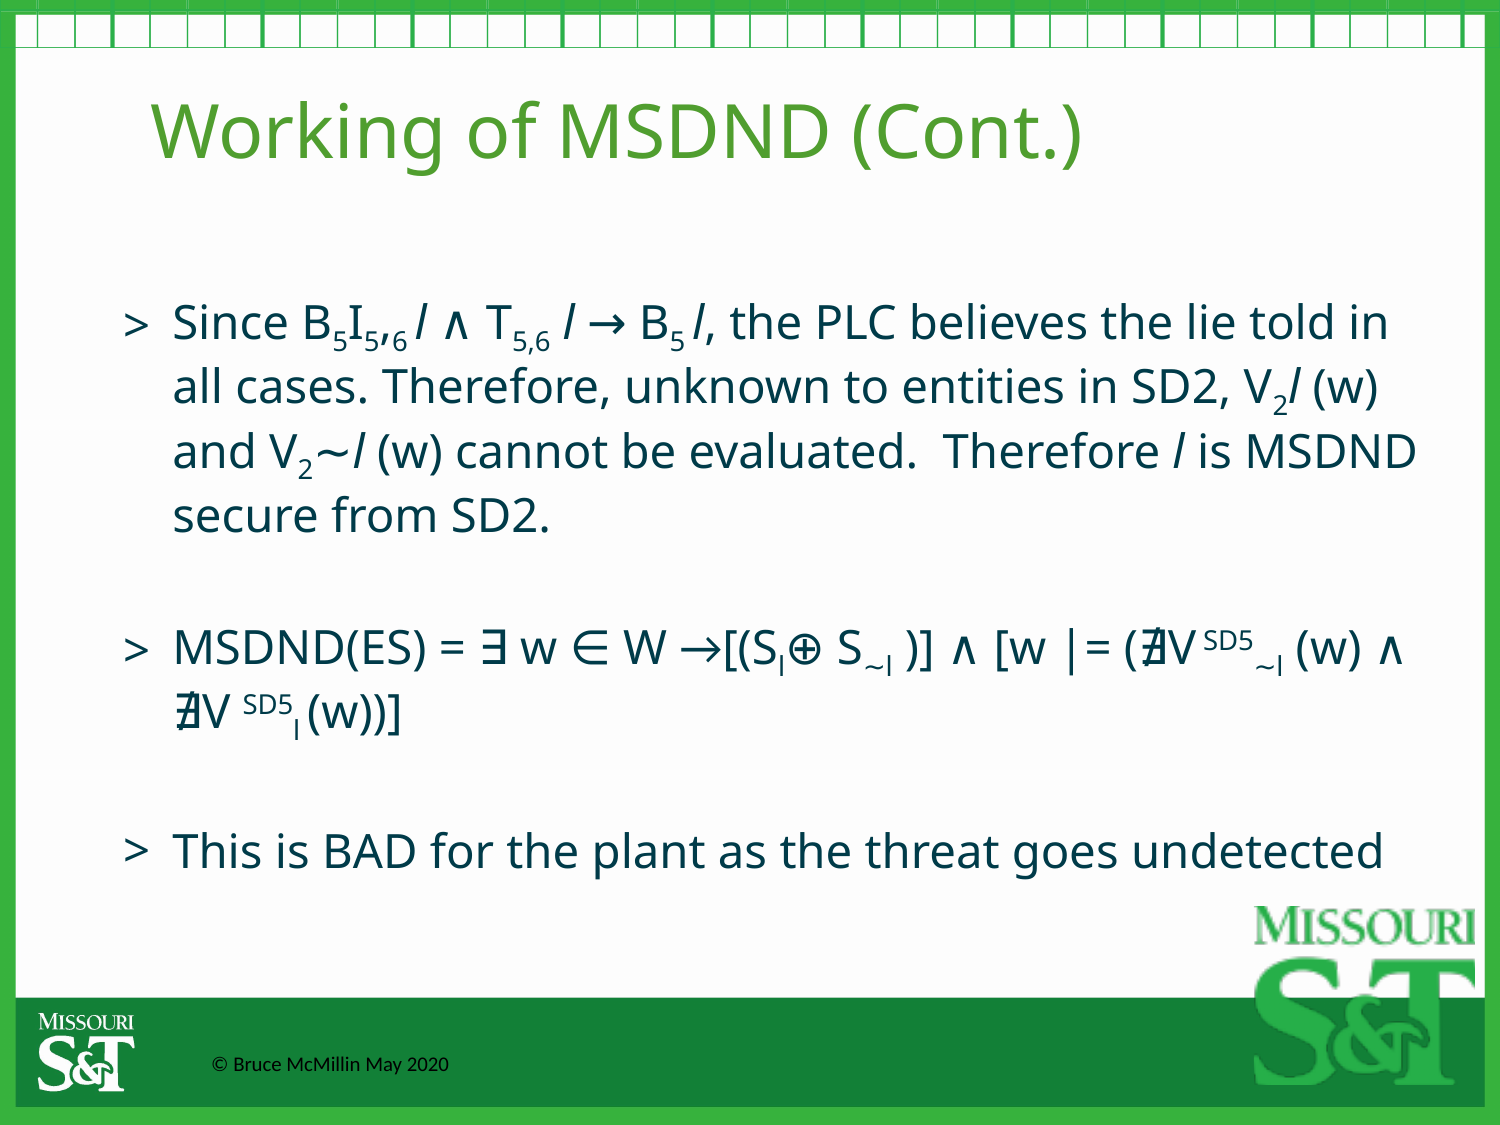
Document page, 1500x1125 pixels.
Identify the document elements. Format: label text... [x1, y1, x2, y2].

list Working of MSDND (Cont.) [135, 85, 1478, 202]
list Since B5I5,6 l ∧ T5,6 l → B5 l, the PLC believes the lie told in all cases. Therefore, unknown to entities in SD2, V2l (w) and V2∼l (w) cannot be evaluated. Therefore l is MSDND secure from SD2. MSDND(ES) = ∃ w ∈ W →[(Sl⊕ S∼l )] ∧ [w |= (∄V SD5∼l (w) ∧ ∄V SD5l (w))] This is BAD for the plant as the threat goes undetected [108, 284, 1453, 893]
picture [0, 0, 1500, 1125]
